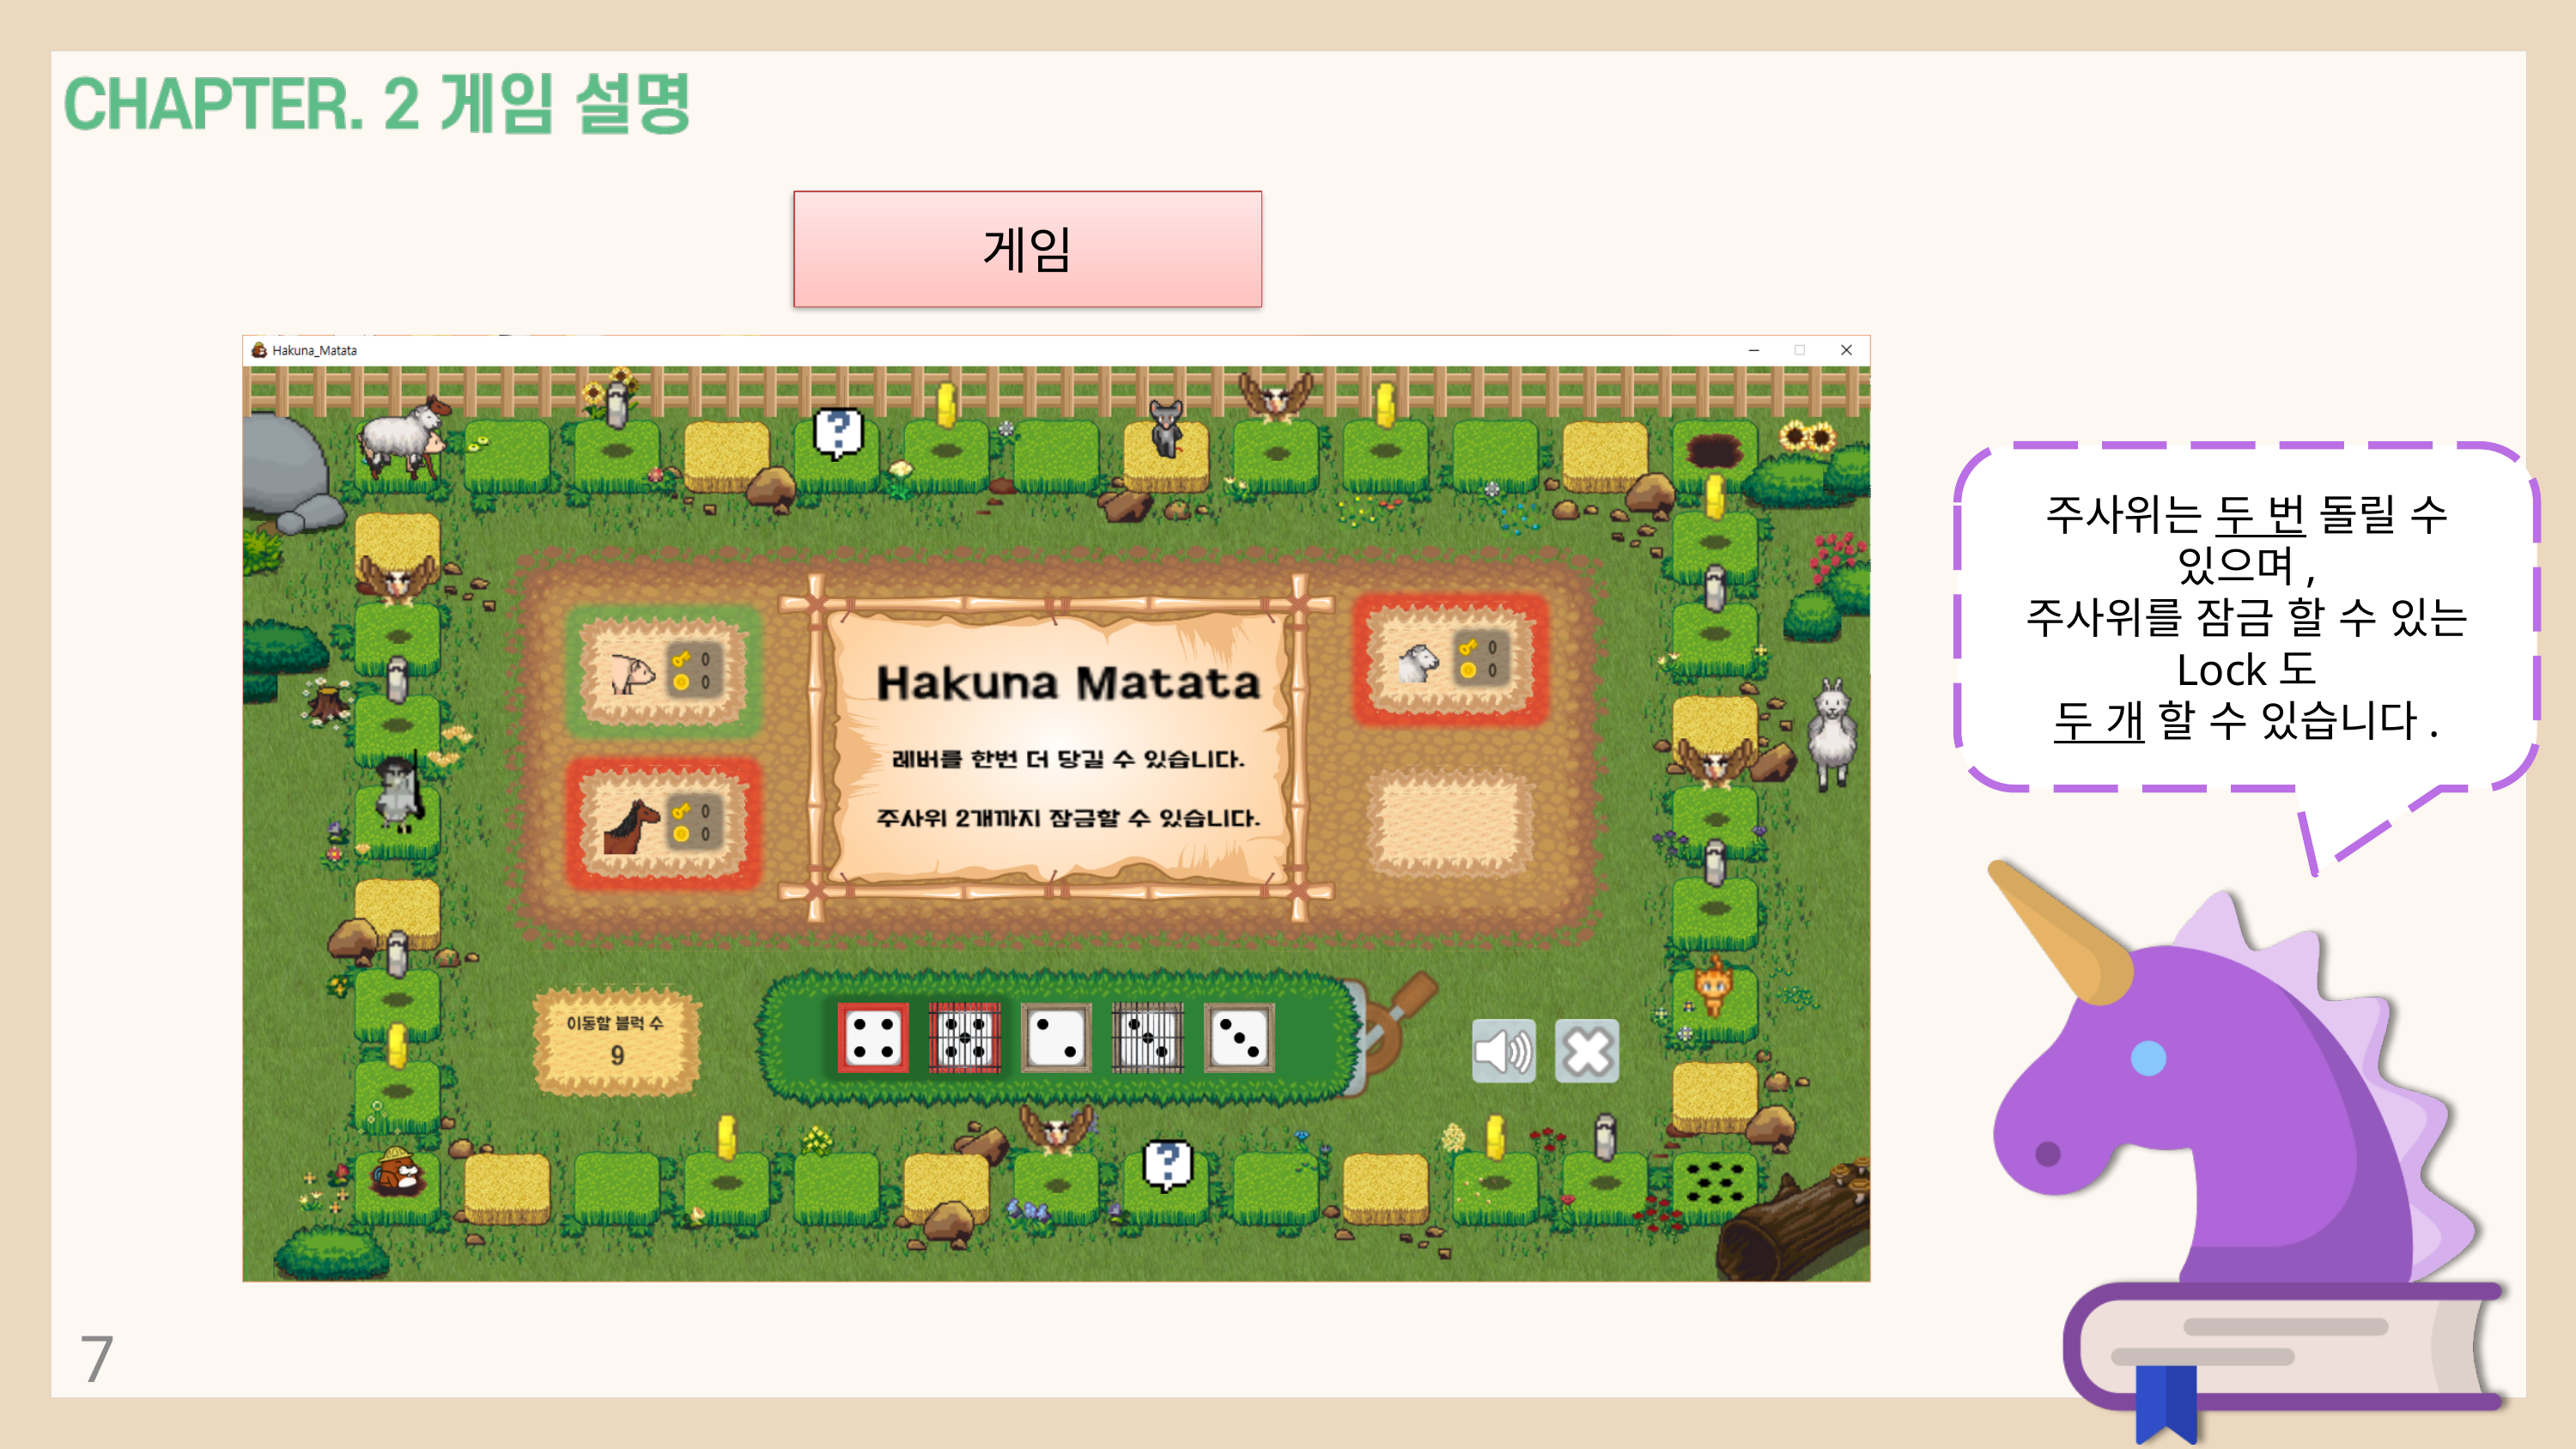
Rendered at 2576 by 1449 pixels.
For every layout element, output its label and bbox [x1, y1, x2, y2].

picture [1953, 860, 2537, 1445]
picture [53, 48, 734, 164]
picture [241, 334, 1871, 1282]
text_box [0, 0, 2576, 1449]
